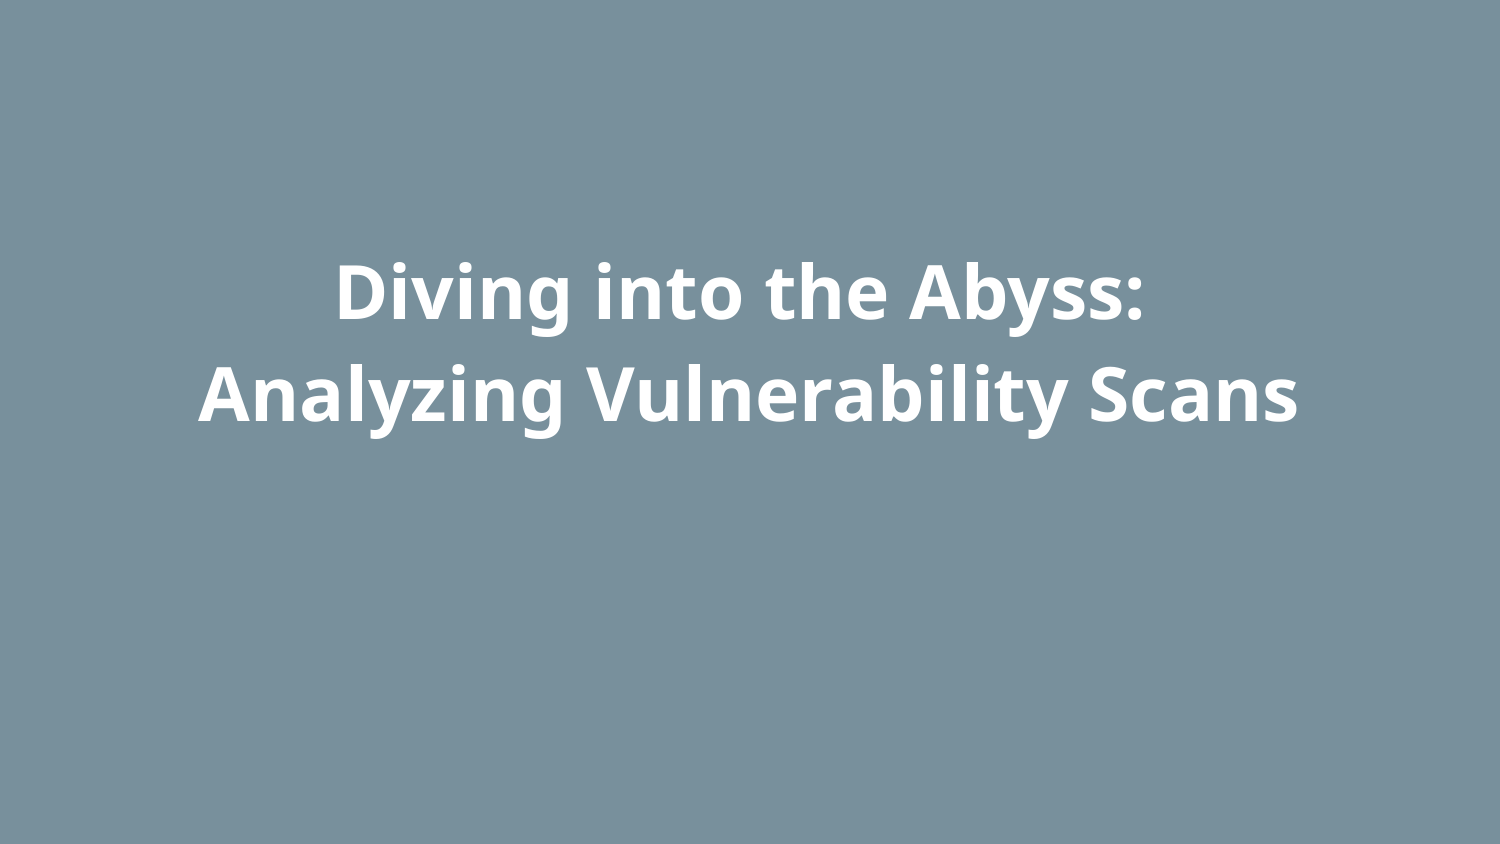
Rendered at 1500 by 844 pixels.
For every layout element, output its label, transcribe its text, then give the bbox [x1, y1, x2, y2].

title Diving into the Abyss: Analyzing Vulnerability Scans [51, 122, 1449, 459]
